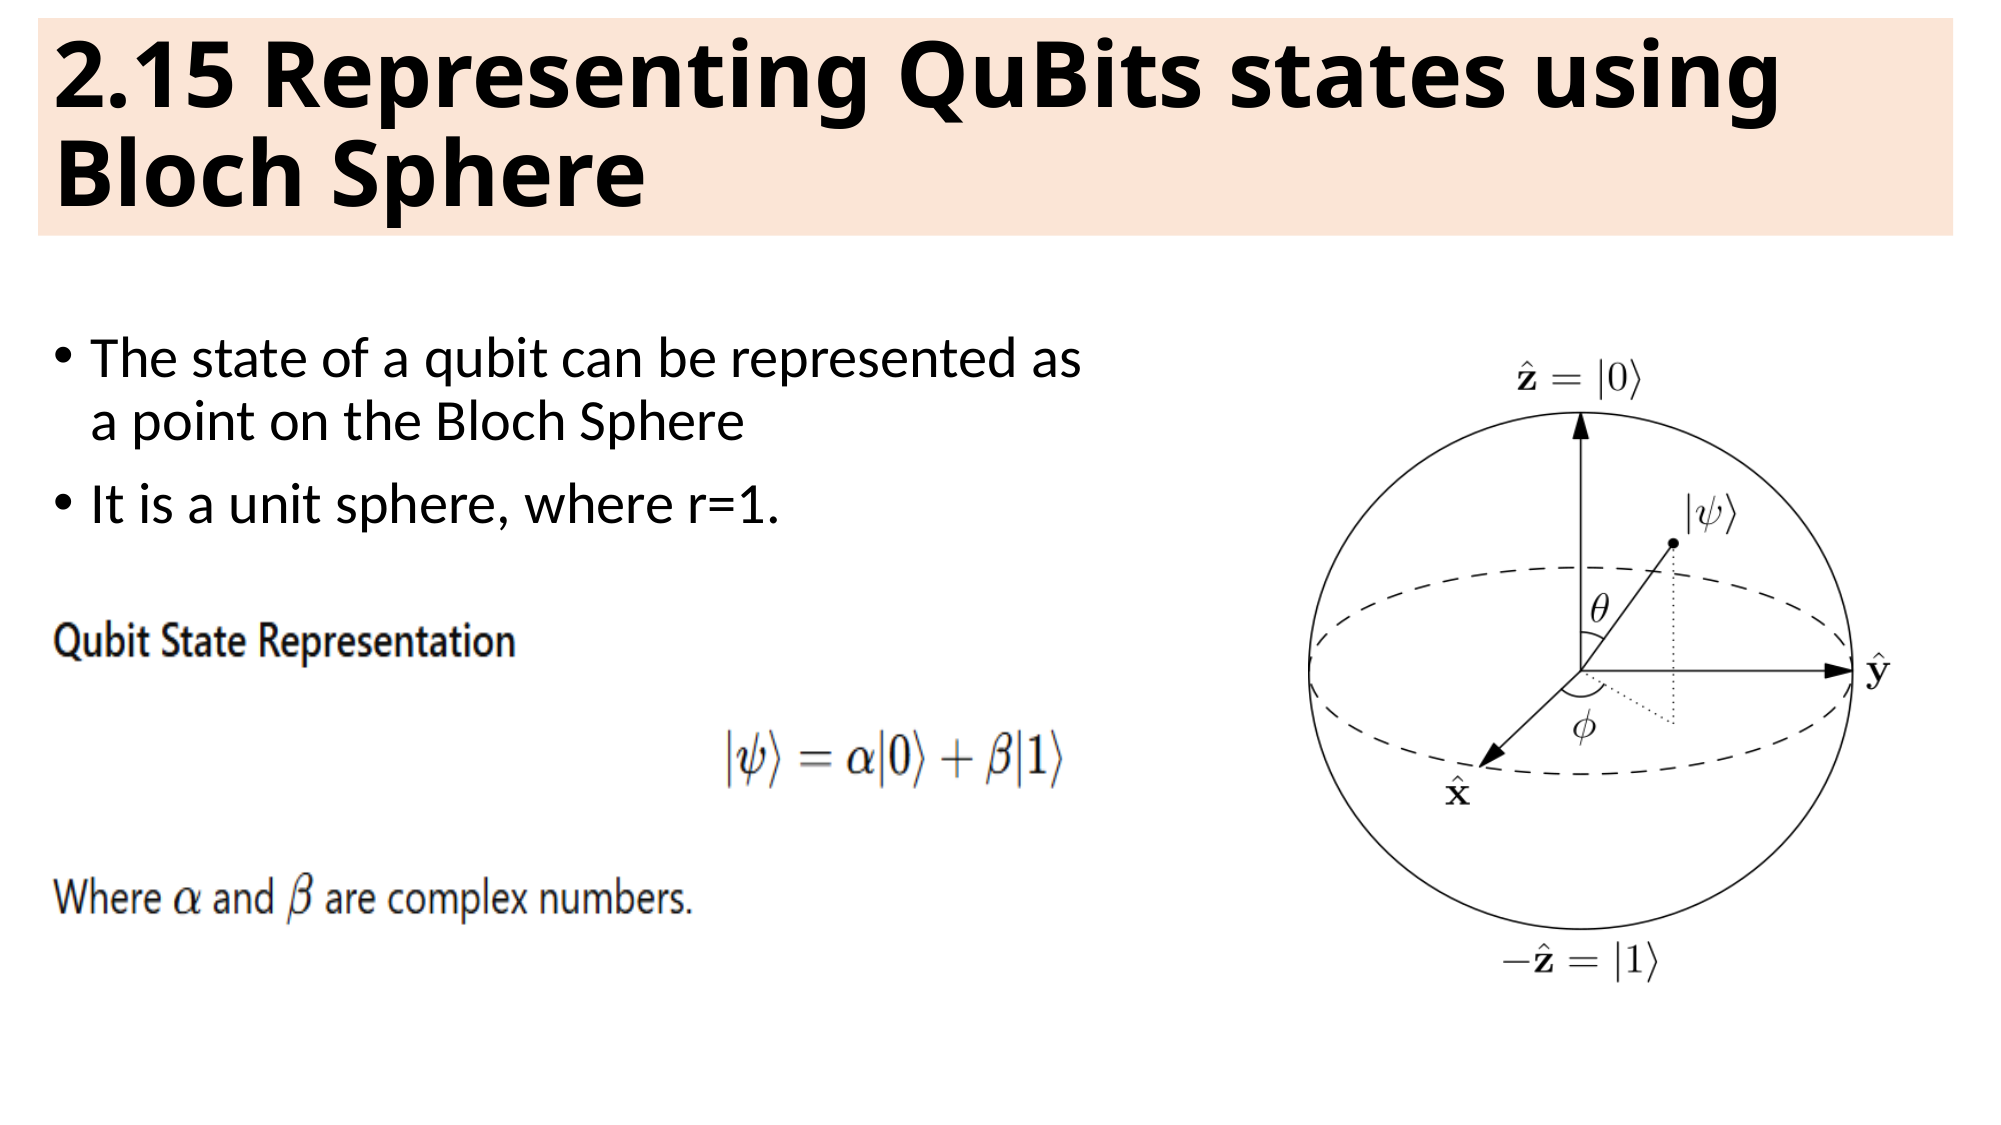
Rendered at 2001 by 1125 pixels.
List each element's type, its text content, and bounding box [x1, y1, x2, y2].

list The state of a qubit can be represented as a point on the Bloch Sphere It is a unit sphere, where r=1. [38, 319, 1119, 582]
picture [1308, 354, 1896, 988]
title 2.15 Representing QuBits states using Bloch Sphere [38, 18, 1954, 236]
picture [44, 599, 1119, 940]
